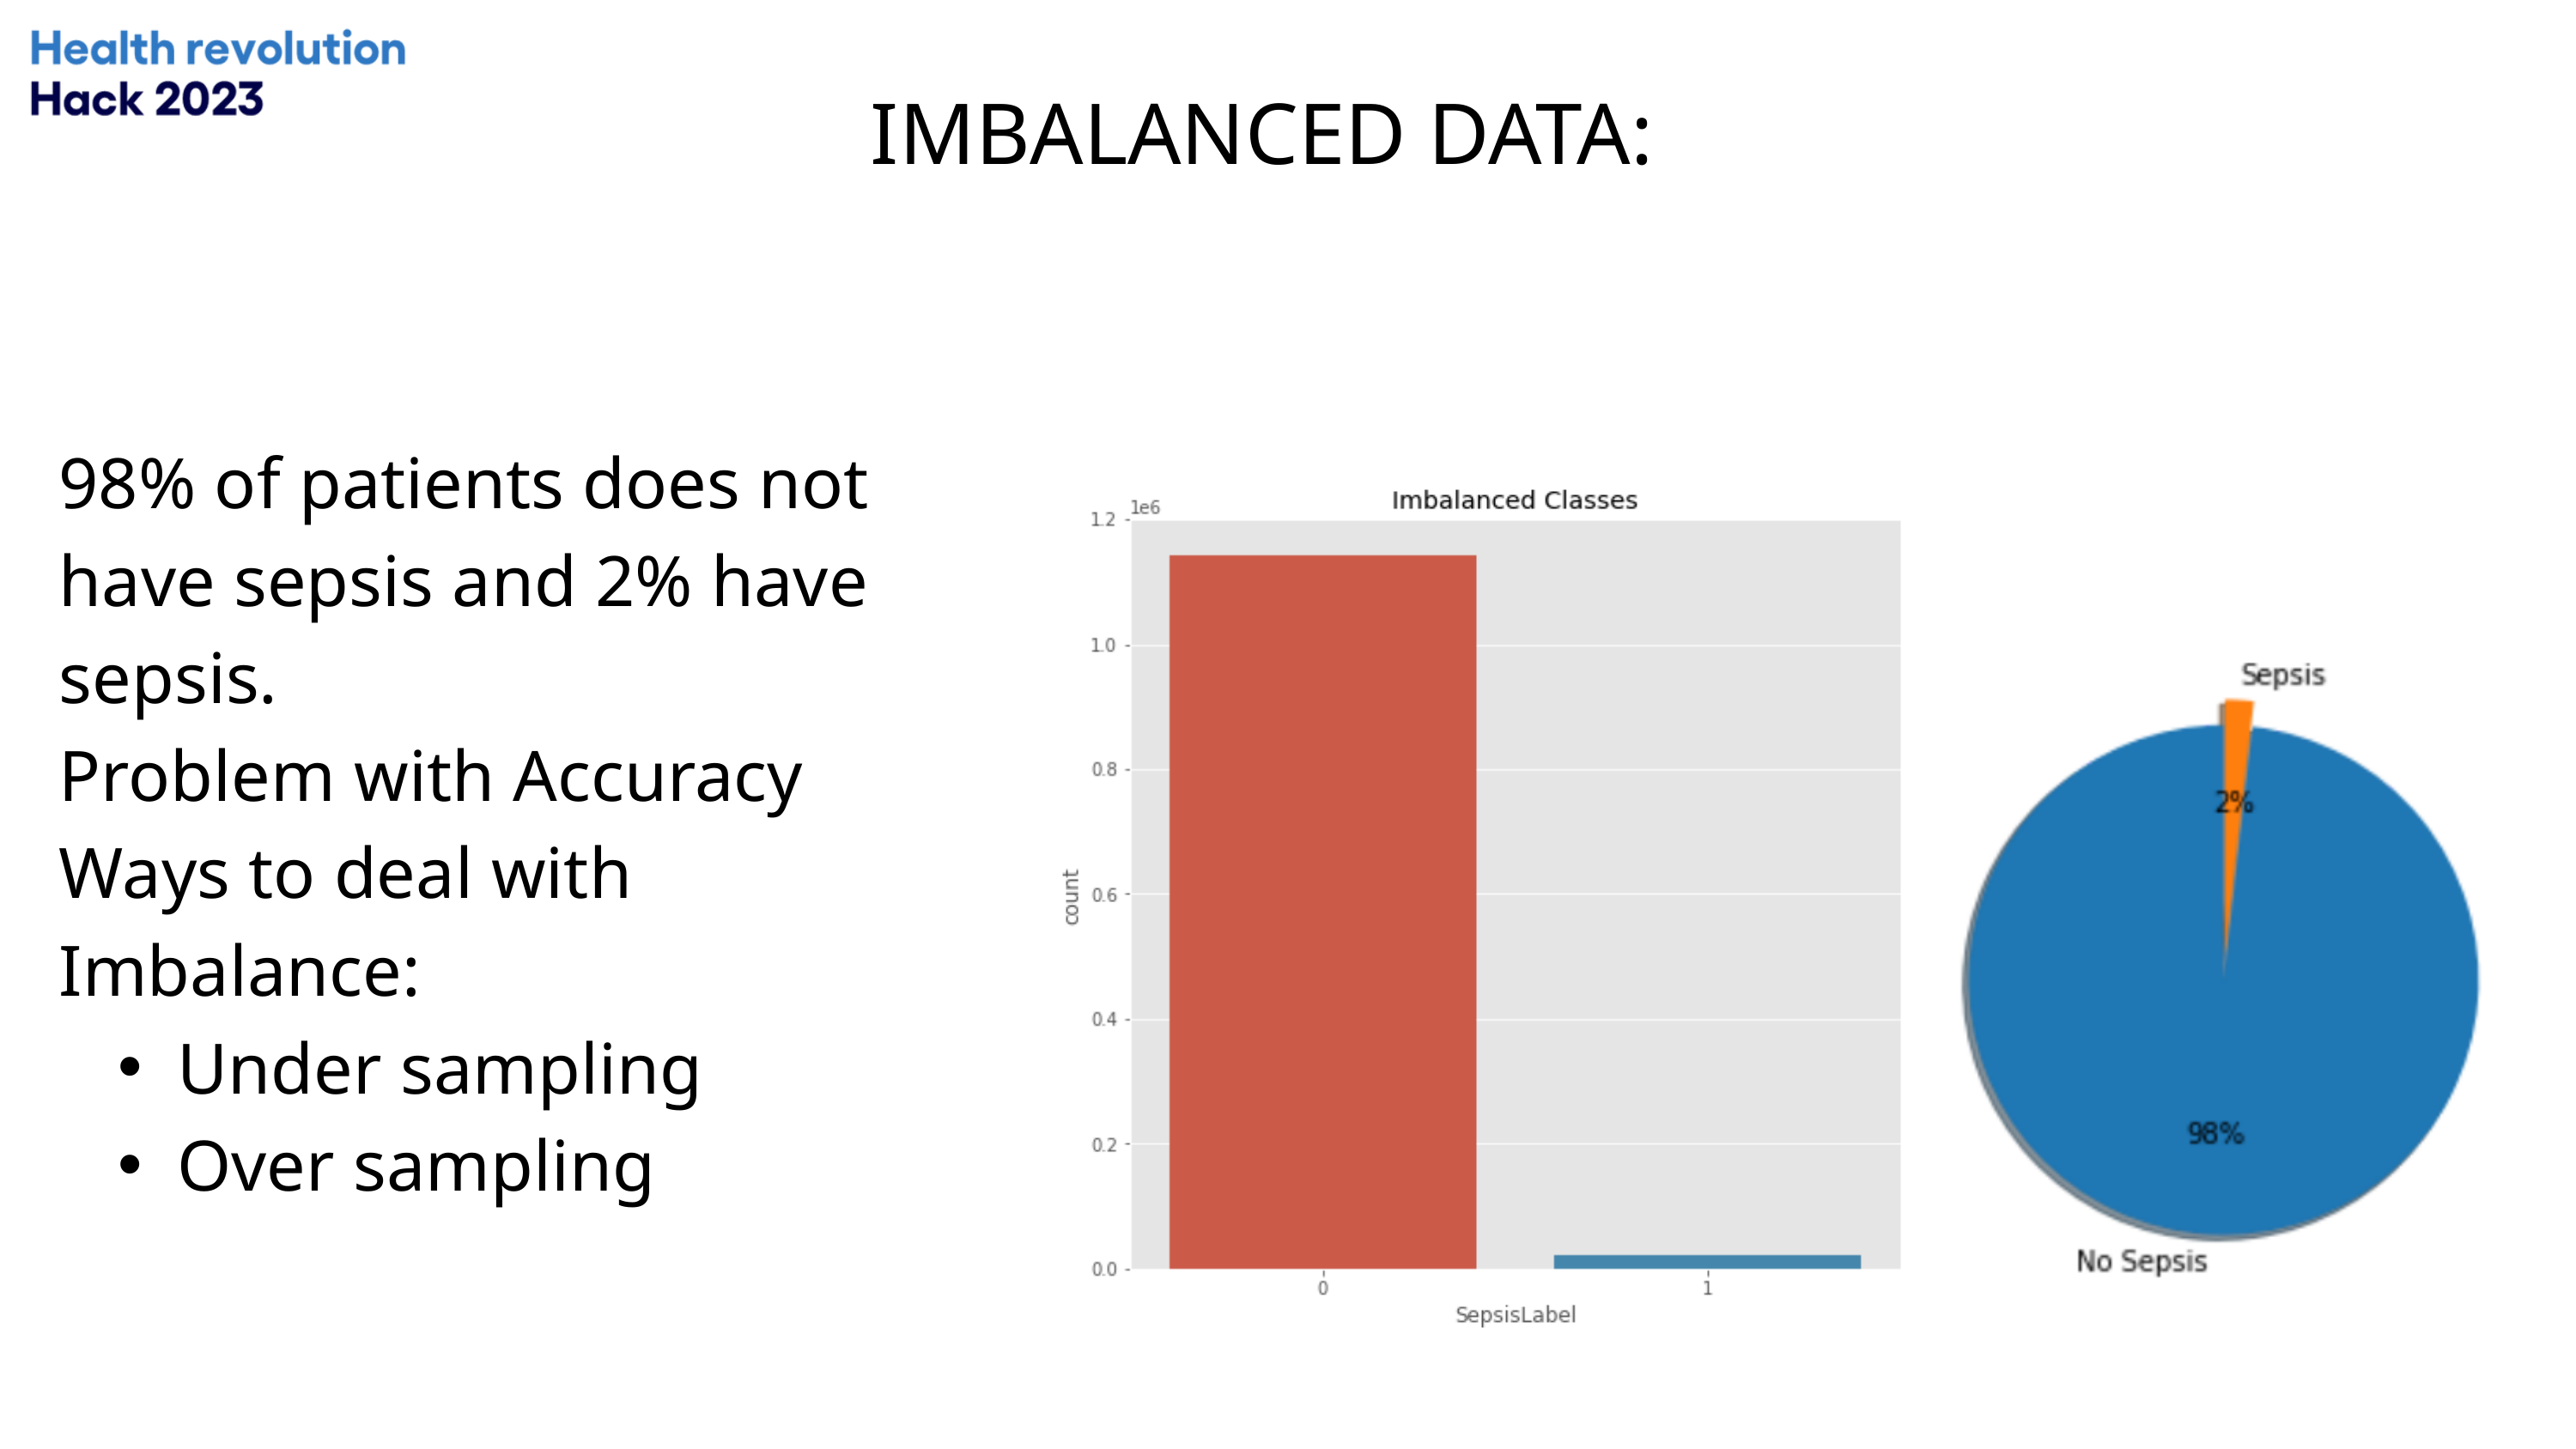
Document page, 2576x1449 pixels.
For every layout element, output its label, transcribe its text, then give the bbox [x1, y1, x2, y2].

text_box [1049, 478, 1911, 1340]
text_box 98% of patients does not have sepsis and 2% have sepsis. Problem with Accuracy Ways to deal with Imbalance: Under sampling Over sampling [58, 424, 905, 1205]
text_box IMBALANCED DATA: [840, 64, 1685, 182]
text_box [0, 0, 475, 152]
text_box [1937, 660, 2519, 1292]
